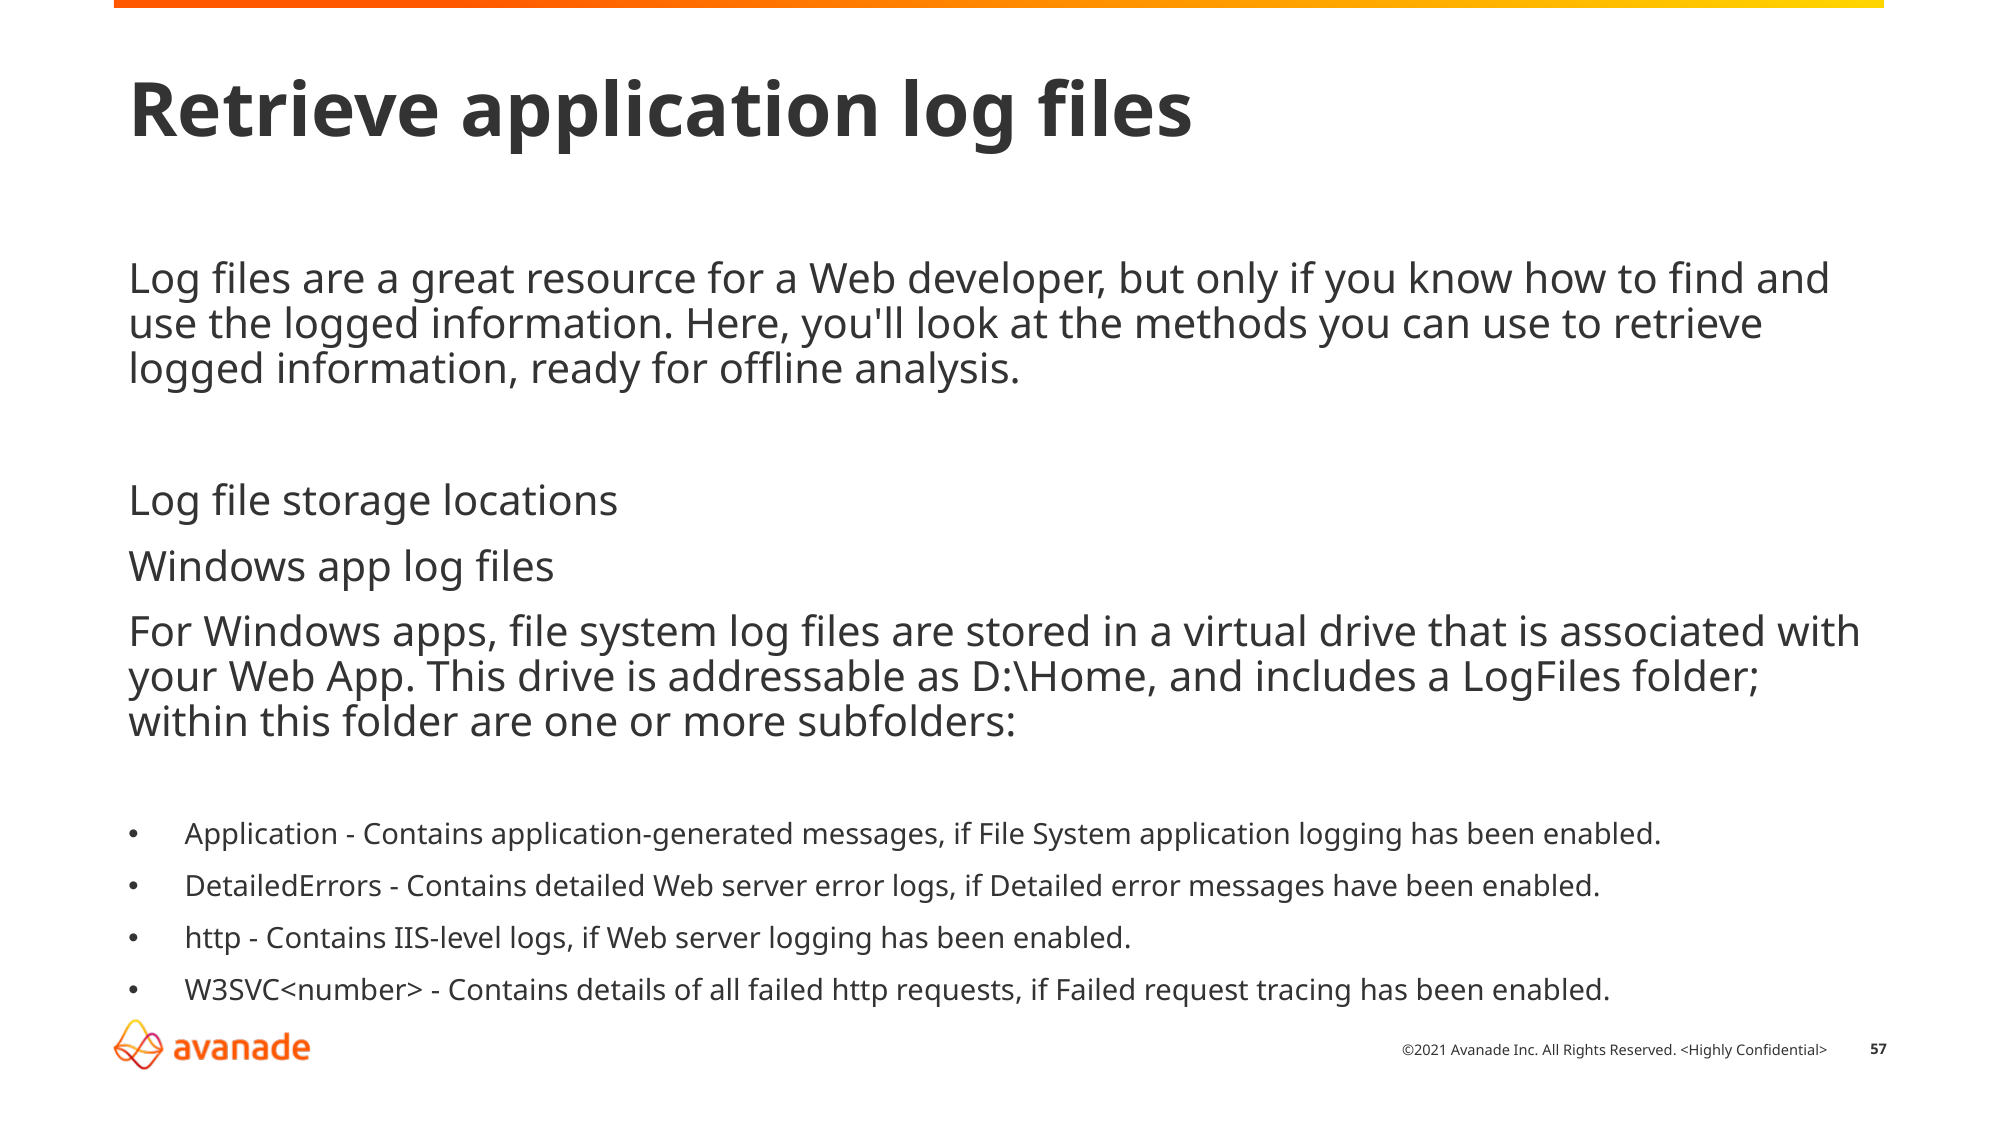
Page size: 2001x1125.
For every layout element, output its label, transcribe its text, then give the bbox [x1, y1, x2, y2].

picture [93, 999, 339, 1090]
title Retrieve application log files [113, 64, 1883, 228]
list Log files are a great resource for a Web developer, but only if you know how to find and use the logged information. Here, you'll look at the methods you can use to retrieve logged information, ready for offline analysis. Log file storage locations Windows app log files For Windows apps, file system log files are stored in a virtual drive that is associated with your Web App. This drive is addressable as D:\Home, and includes a LogFiles folder; within this folder are one or more subfolders: Application - Contains application-generated messages, if File System application logging has been enabled. DetailedErrors - Contains detailed Web server error logs, if Detailed error messages have been enabled. http - Contains IIS-level logs, if Web server logging has been enabled. W3SVC<number> - Contains details of all failed http requests, if Failed request tracing has been enabled. [113, 249, 1883, 964]
